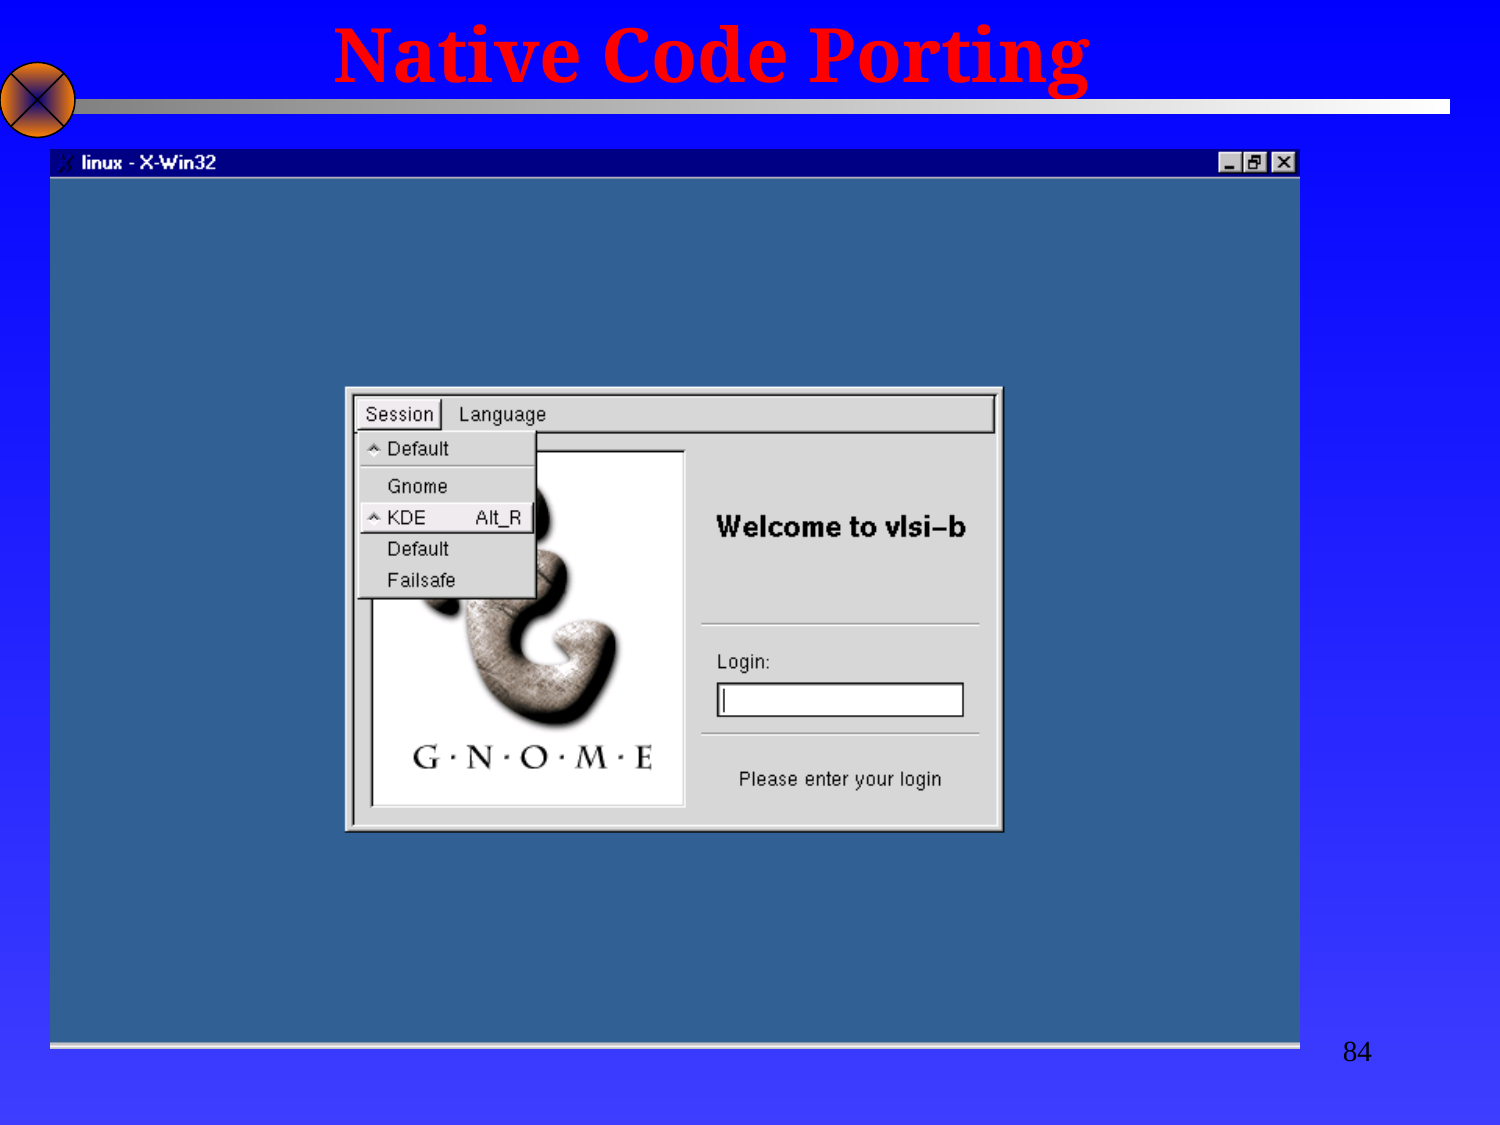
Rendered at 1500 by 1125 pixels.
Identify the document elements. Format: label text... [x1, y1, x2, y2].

picture [49, 149, 1301, 1049]
text_box [73, 99, 1450, 114]
slide_number 84 [1074, 1025, 1388, 1100]
text_box [0, 62, 75, 138]
text_box Native Code Porting [187, 0, 1238, 99]
